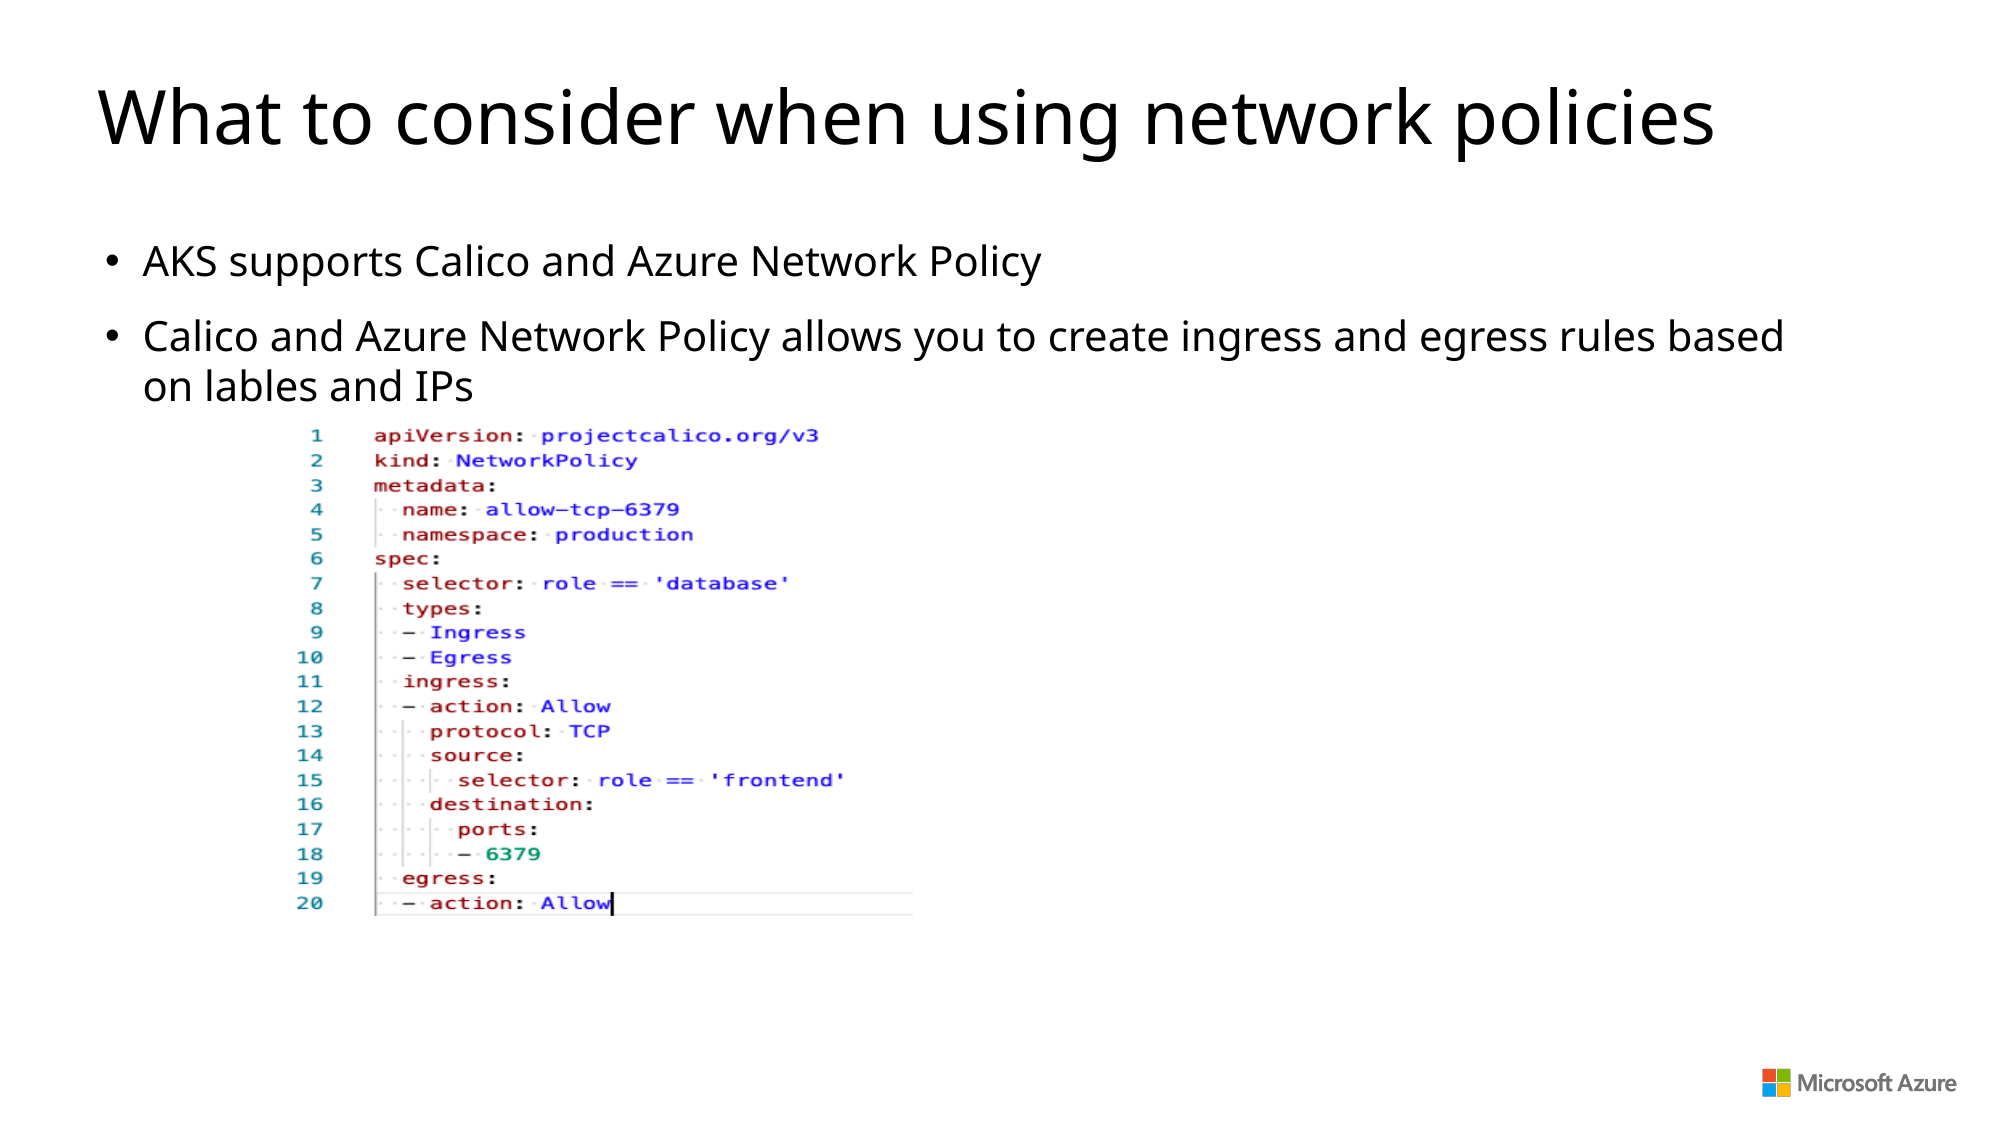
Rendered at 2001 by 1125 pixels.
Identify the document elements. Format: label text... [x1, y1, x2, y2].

picture [1735, 1041, 1985, 1124]
list AKS supports Calico and Azure Network Policy Calico and Azure Network Policy allows you to create ingress and egress rules based on lables and IPs [90, 227, 1863, 1014]
title What to consider when using network policies [82, 75, 1863, 166]
picture [271, 420, 913, 941]
